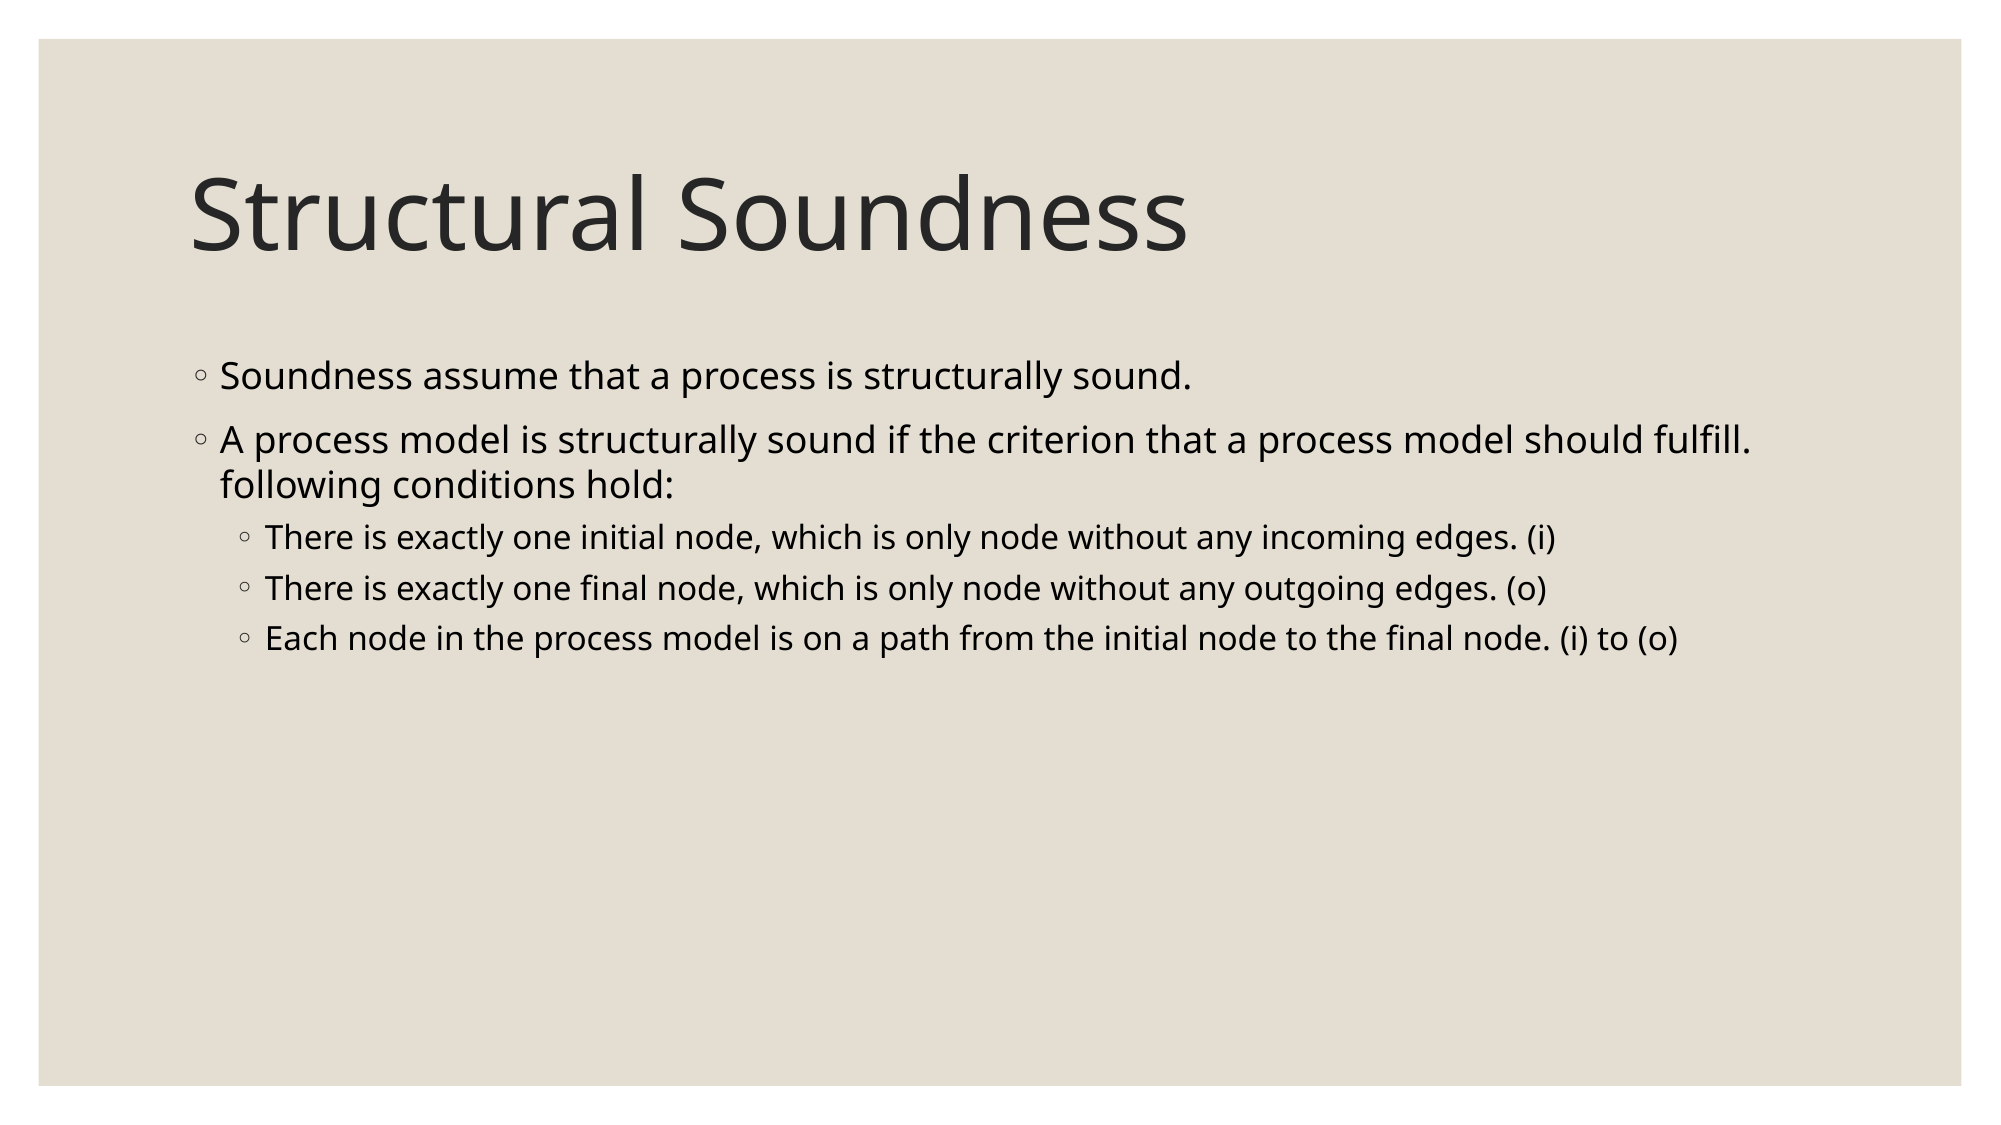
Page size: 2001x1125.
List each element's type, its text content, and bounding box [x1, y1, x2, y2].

title Structural Soundness [174, 105, 1825, 331]
list Soundness assume that a process is structurally sound. A process model is structurally sound if the criterion that a process model should fulfill. following conditions hold: There is exactly one initial node, which is only node without any incoming edges. (i) There is exactly one final node, which is only node without any outgoing edges. (o) Each node in the process model is on a path from the initial node to the final node. (i) to (o) [174, 345, 1825, 990]
